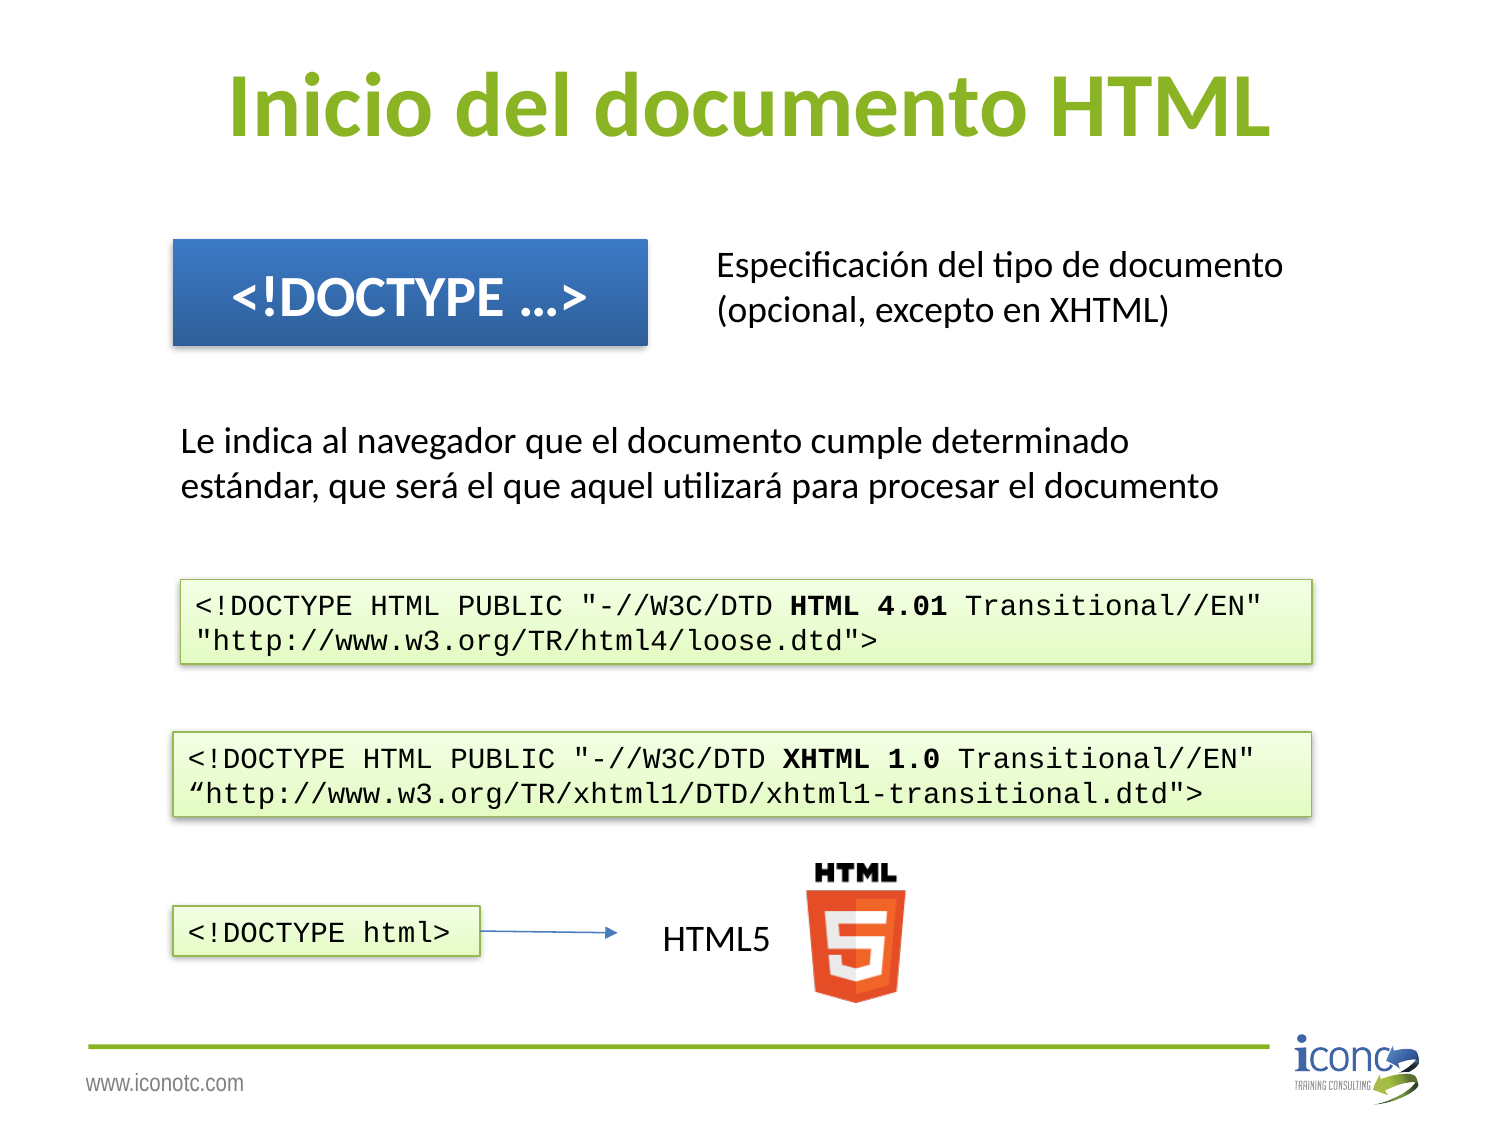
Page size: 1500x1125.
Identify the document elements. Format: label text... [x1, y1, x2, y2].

text_box <!DOCTYPE HTML PUBLIC "-//W3C/DTD XHTML 1.0 Transitional//EN" “http://www.w3.org/TR/xhtml1/DTD/xhtml1-transitional.dtd"> [172, 731, 1312, 817]
text_box <!DOCTYPE HTML PUBLIC "-//W3C/DTD HTML 4.01 Transitional//EN" "http://www.w3.org/TR/html4/loose.dtd"> [180, 579, 1313, 665]
picture [786, 863, 926, 1003]
text_box <!DOCTYPE html> [172, 905, 481, 957]
title Inicio del documento HTML [53, 20, 1447, 180]
text_box Especificación del tipo de documento (opcional, excepto en XHTML) [701, 232, 1331, 337]
text_box HTML5 [647, 906, 781, 966]
picture [1293, 1033, 1420, 1106]
text_box <!DOCTYPE …> [173, 239, 648, 346]
text_box Le indica al navegador que el documento cumple determinado estándar, que será el que aquel utilizará para procesar el documento [165, 408, 1238, 514]
